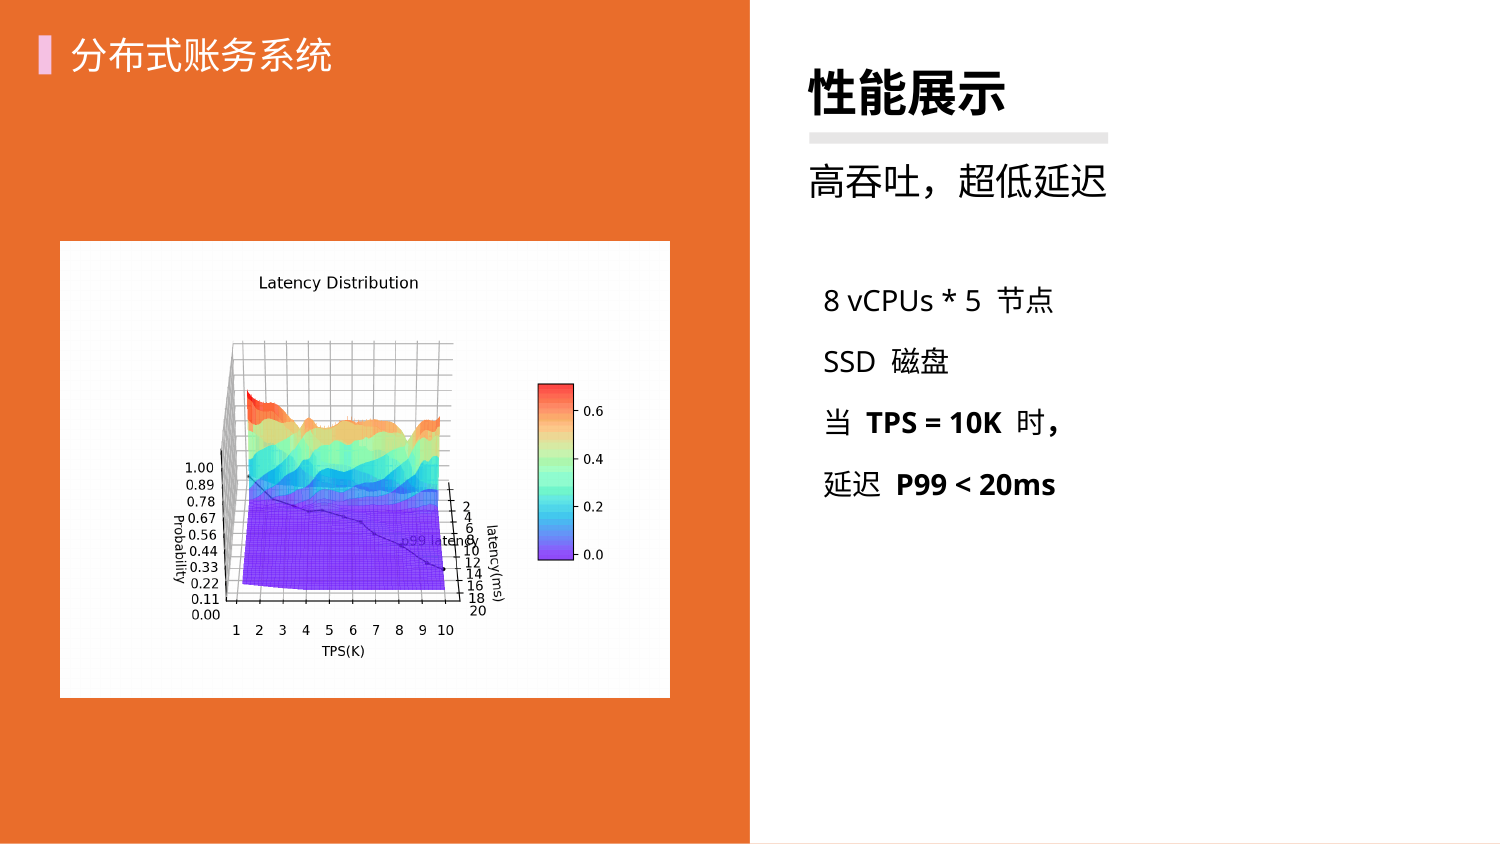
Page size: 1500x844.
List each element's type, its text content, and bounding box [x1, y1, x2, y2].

text_box 8 vCPUs * 5 节点 SSD 磁盘 当 TPS = 10K 时， 延迟 P99 < 20ms [808, 262, 1408, 612]
text_box 高吞吐，超低延迟 [808, 157, 1140, 203]
text_box [38, 35, 52, 75]
text_box 分布式账务系统 [63, 24, 815, 85]
picture [59, 241, 670, 699]
text_box 性能展示 [800, 54, 1016, 129]
text_box [0, 0, 749, 844]
text_box [749, 0, 1500, 844]
text_box [809, 132, 1109, 144]
